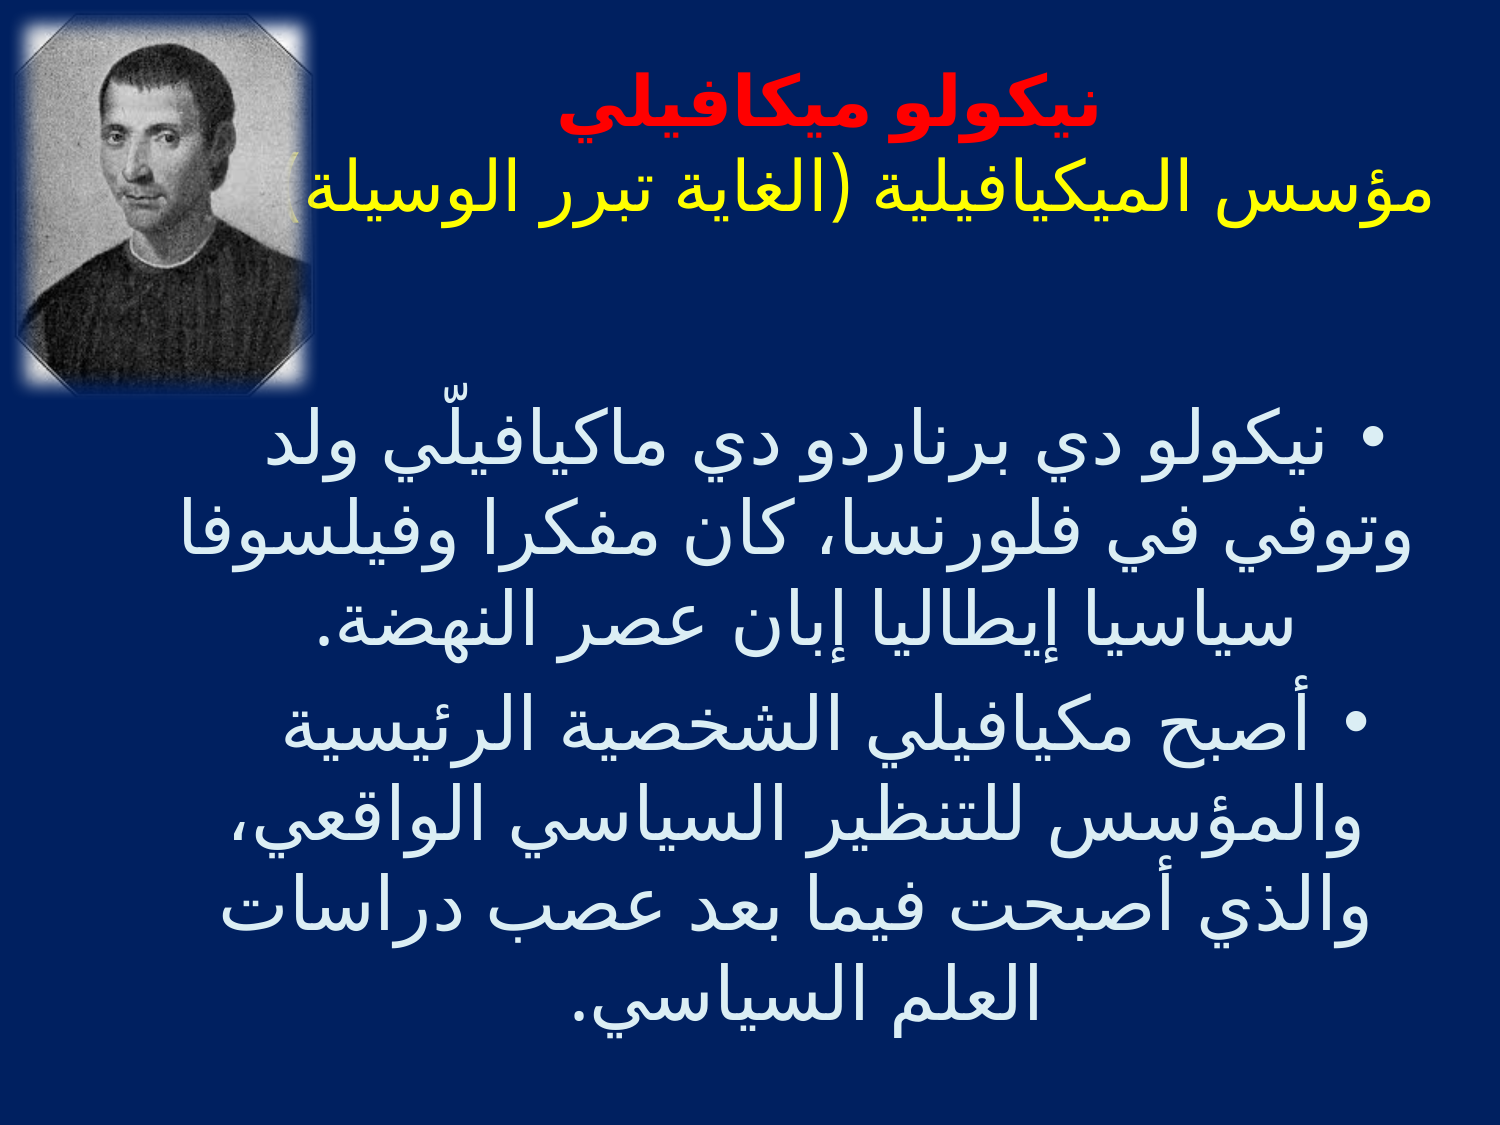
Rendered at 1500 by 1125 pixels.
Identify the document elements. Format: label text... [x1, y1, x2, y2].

list نيكولو دي برناردو دي ماكيافيلّي ‏ولد وتوفي في فلورنسا، كان مفكرا وفيلسوفا سياسيا إيطاليا إبان عصر النهضة. أصبح مكيافيلي الشخصية الرئيسية والمؤسس للتنظير السياسي الواقعي، والذي أصبحت فيما بعد عصب دراسات العلم السياسي. [150, 382, 1500, 1125]
title نيكولو ميكافيلي مؤسس الميكيافيلية (الغاية تبرر الوسيلة) [326, 46, 1500, 235]
picture [7, 7, 321, 402]
